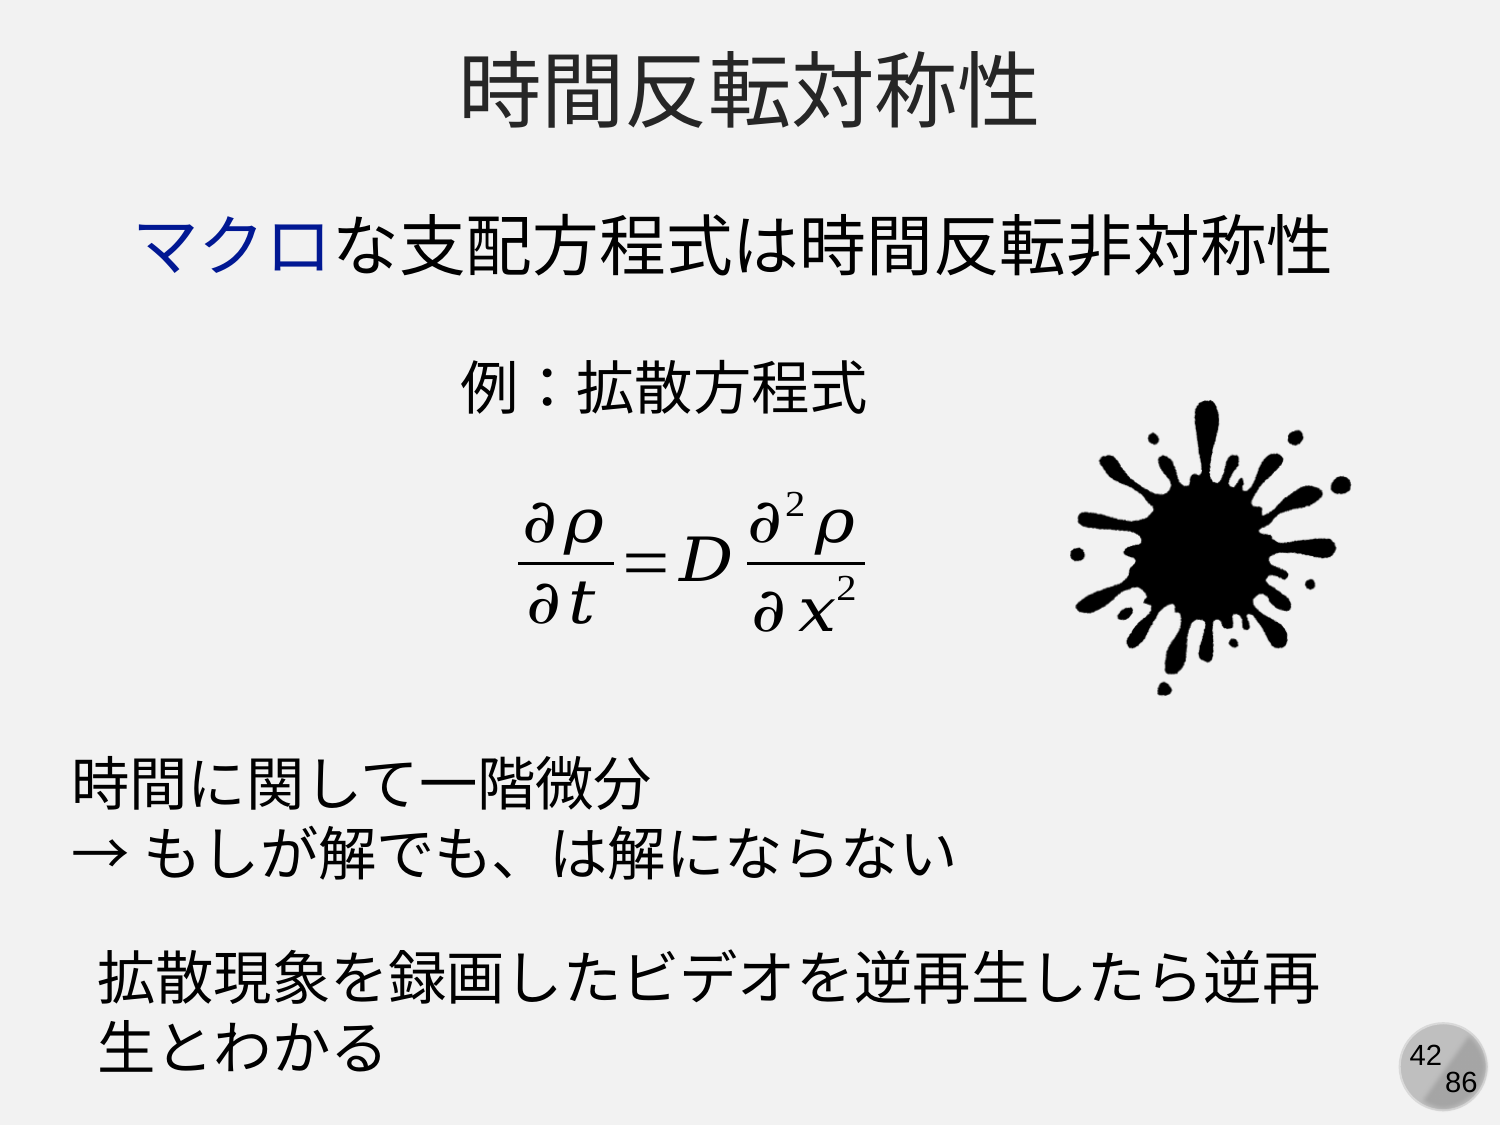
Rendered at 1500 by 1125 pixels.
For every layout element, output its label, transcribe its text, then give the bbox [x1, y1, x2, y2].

text_box 例：拡散方程式 [445, 343, 883, 429]
picture [1057, 397, 1361, 701]
text_box マクロな支配方程式は時間反転非対称性 [117, 196, 1349, 291]
text_box 拡散現象を録画したビデオを逆再生したら逆再生とわかる [82, 933, 1372, 1089]
list 時間反転対称性 [0, 31, 1500, 155]
